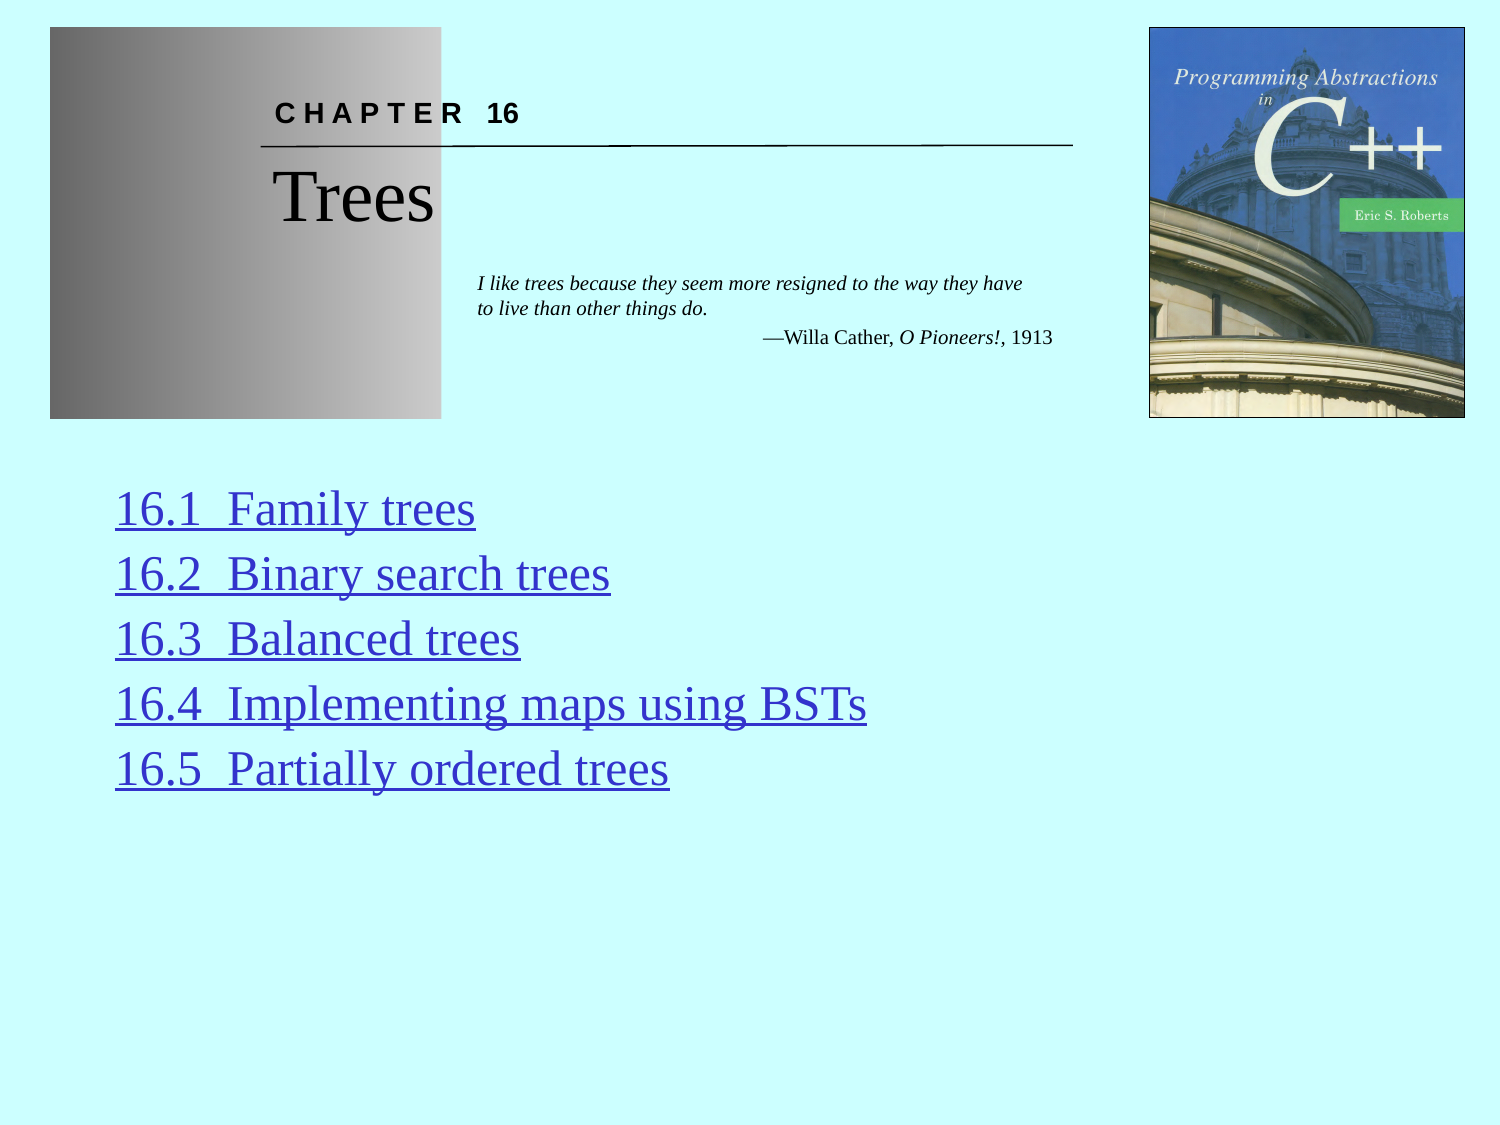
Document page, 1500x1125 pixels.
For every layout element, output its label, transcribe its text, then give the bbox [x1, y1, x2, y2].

text_box 16.4 Implementing maps using BSTs [99, 669, 1300, 734]
text_box C H A P T E R 16 [274, 93, 520, 129]
text_box —Willa Cather, O Pioneers!, 1913 [684, 316, 1068, 356]
title Trees [256, 147, 1144, 236]
picture [1149, 26, 1465, 418]
text_box [50, 27, 442, 419]
text_box 16.5 Partially ordered trees [99, 734, 1300, 804]
text_box 16.1 Family trees [99, 474, 1300, 539]
text_box 16.3 Balanced trees [99, 604, 1300, 669]
text_box I like trees because they seem more resigned to the way they have to live than other things do. [462, 262, 1038, 328]
text_box 16.2 Binary search trees [99, 539, 1300, 604]
